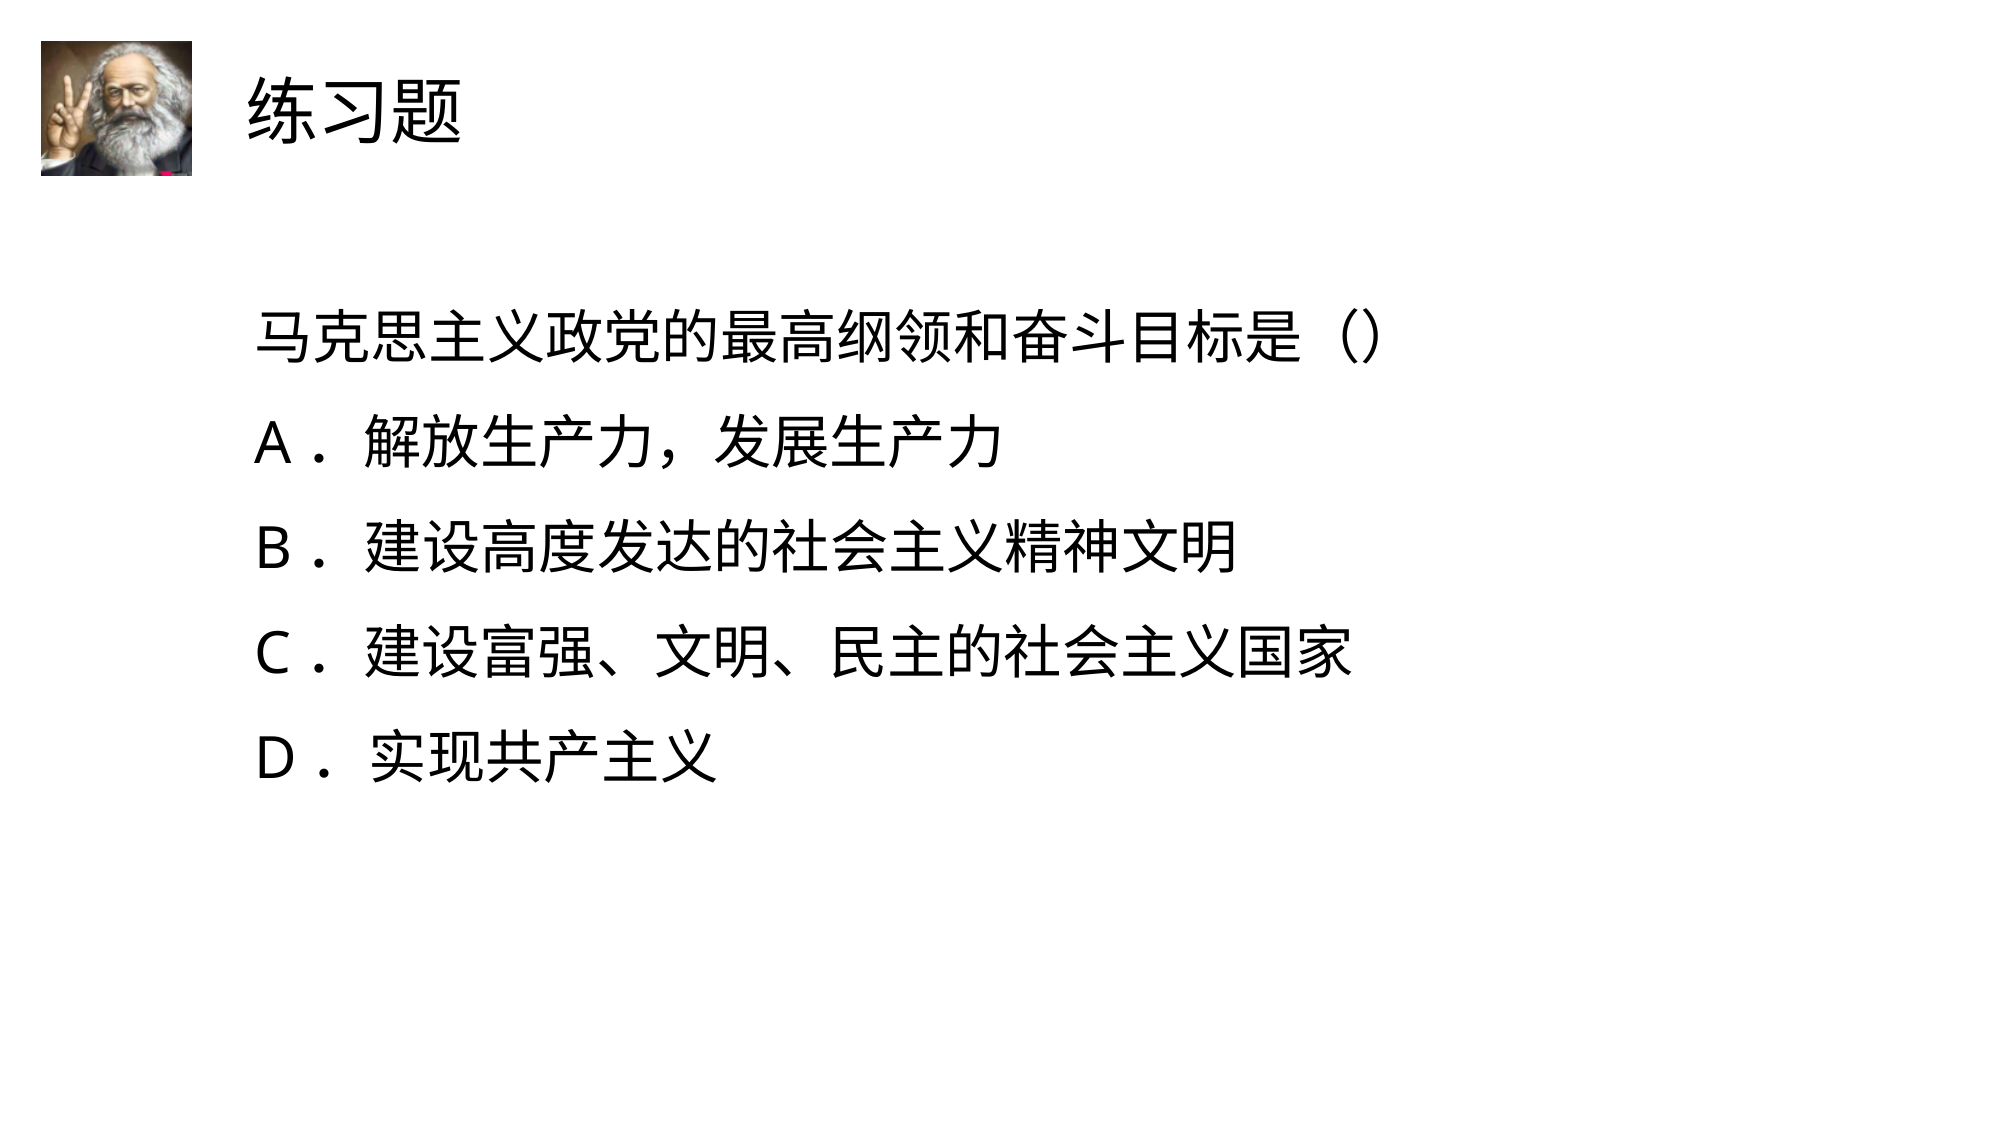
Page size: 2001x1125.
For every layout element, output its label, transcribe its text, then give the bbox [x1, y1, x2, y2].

picture [41, 41, 192, 176]
text_box 马克思主义政党的最高纲领和奋斗目标是（） A．解放生产力，发展生产力 B．建设高度发达的社会主义精神文明 C．建设富强、文明、民主的社会主义国家 D．实现共产主义 [239, 258, 1761, 903]
